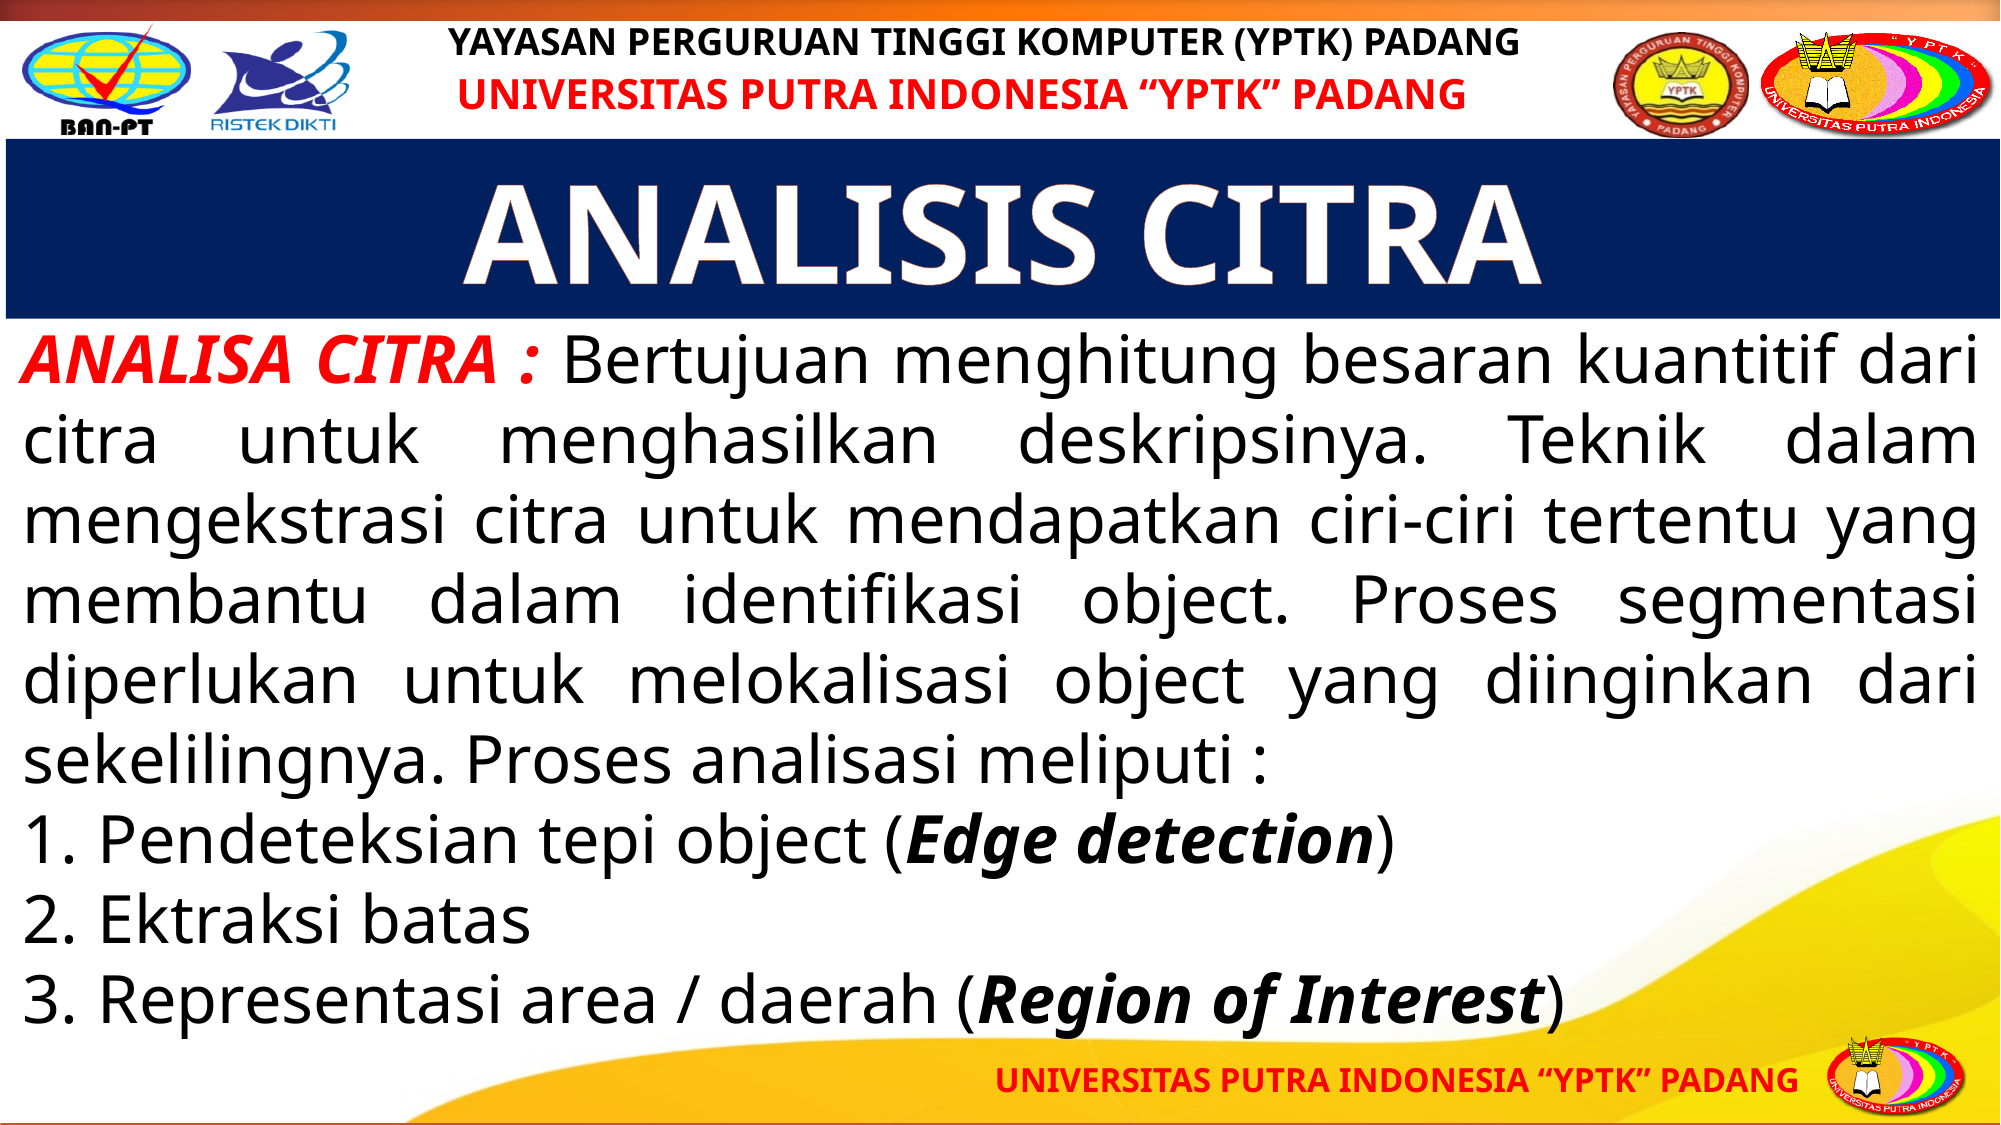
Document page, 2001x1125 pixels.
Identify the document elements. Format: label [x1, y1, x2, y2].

text_box [0, 0, 2000, 1125]
